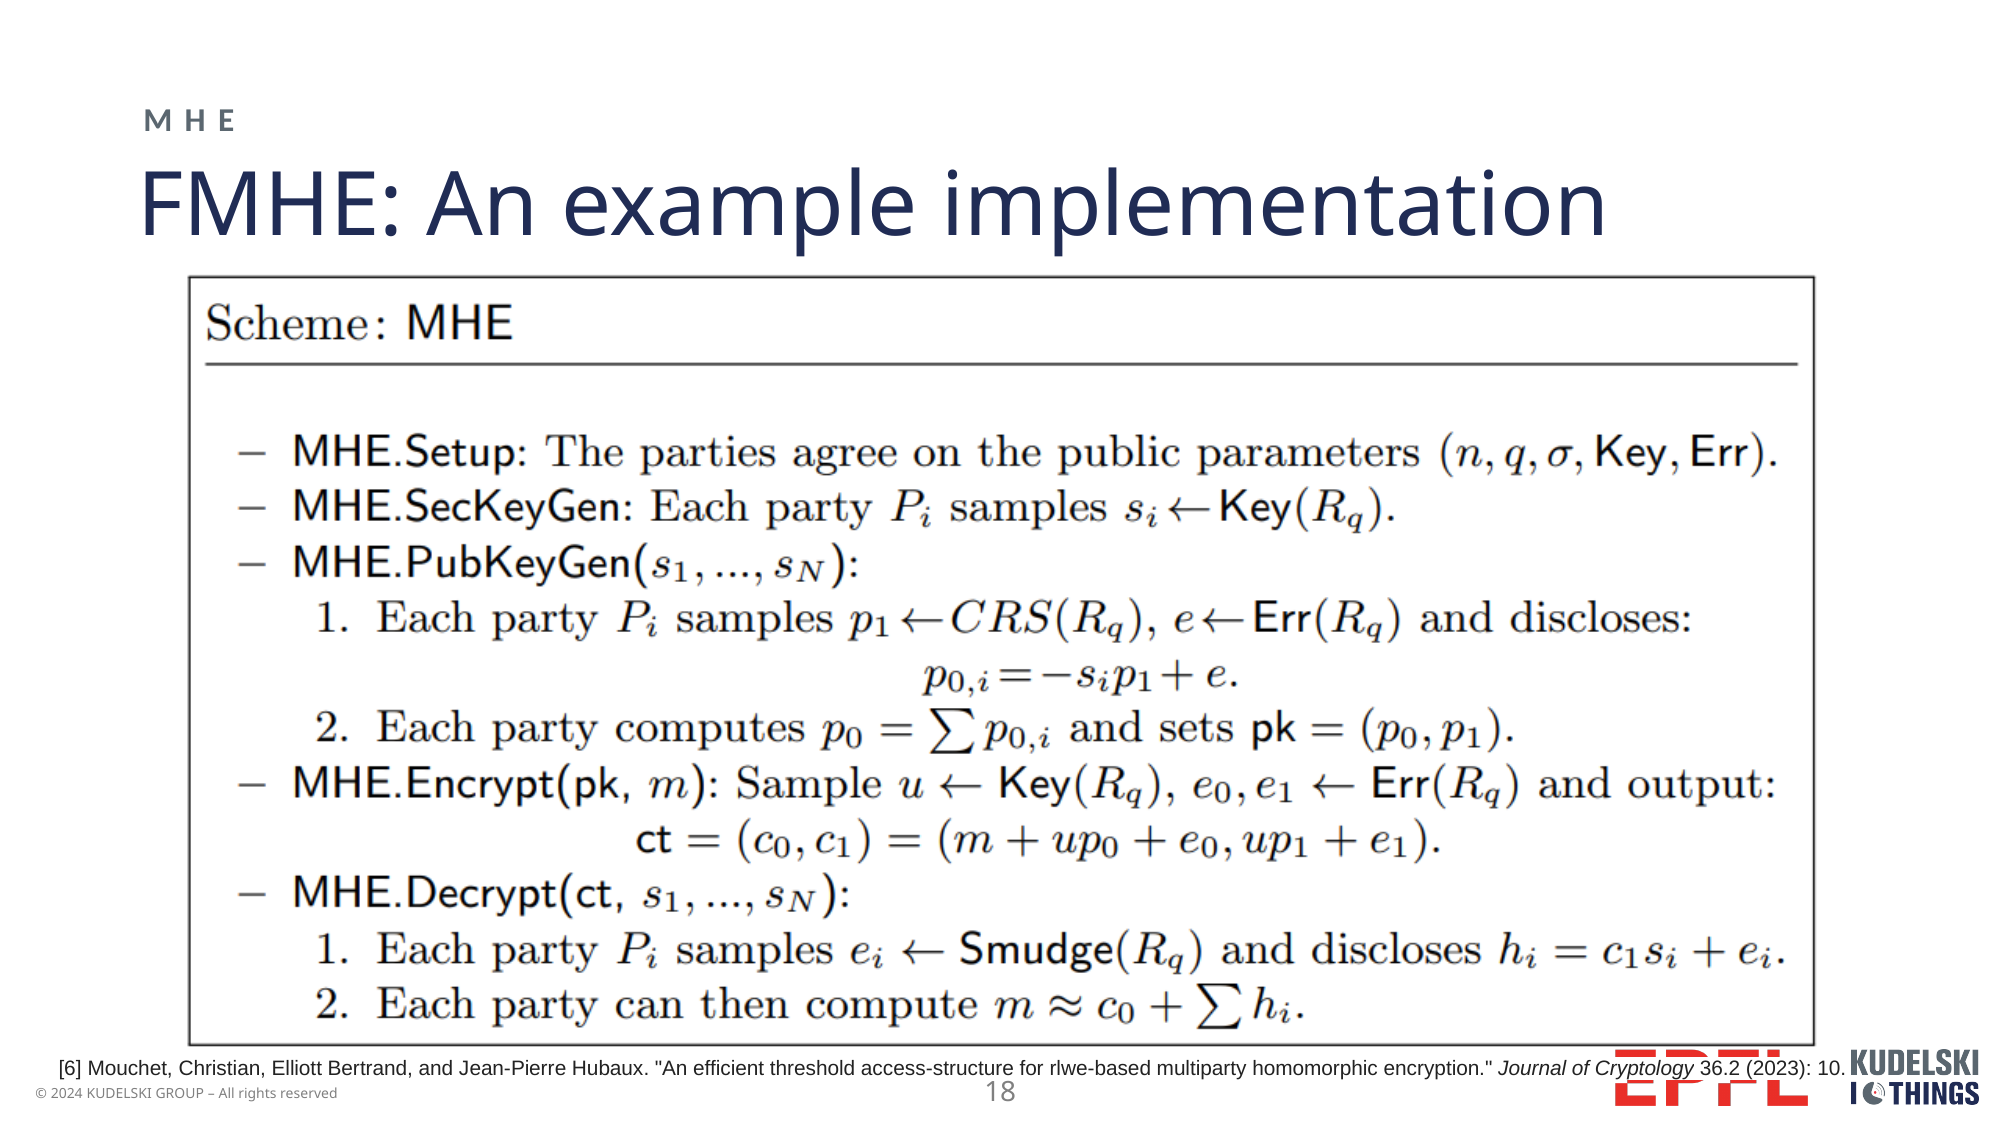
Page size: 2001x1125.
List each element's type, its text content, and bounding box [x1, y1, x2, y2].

list MHE [135, 103, 1863, 142]
text_box [6] Mouchet, Christian, Elliott Bertrand, and Jean-Pierre Hubaux. "An efficient threshold access-structure for rlwe-based multiparty homomorphic encryption." Journal of Cryptology 36.2 (2023): 10. [43, 1047, 1886, 1088]
title FMHE: An example implementation [137, 158, 1863, 267]
picture [1851, 1049, 1979, 1105]
picture [180, 266, 1818, 1048]
